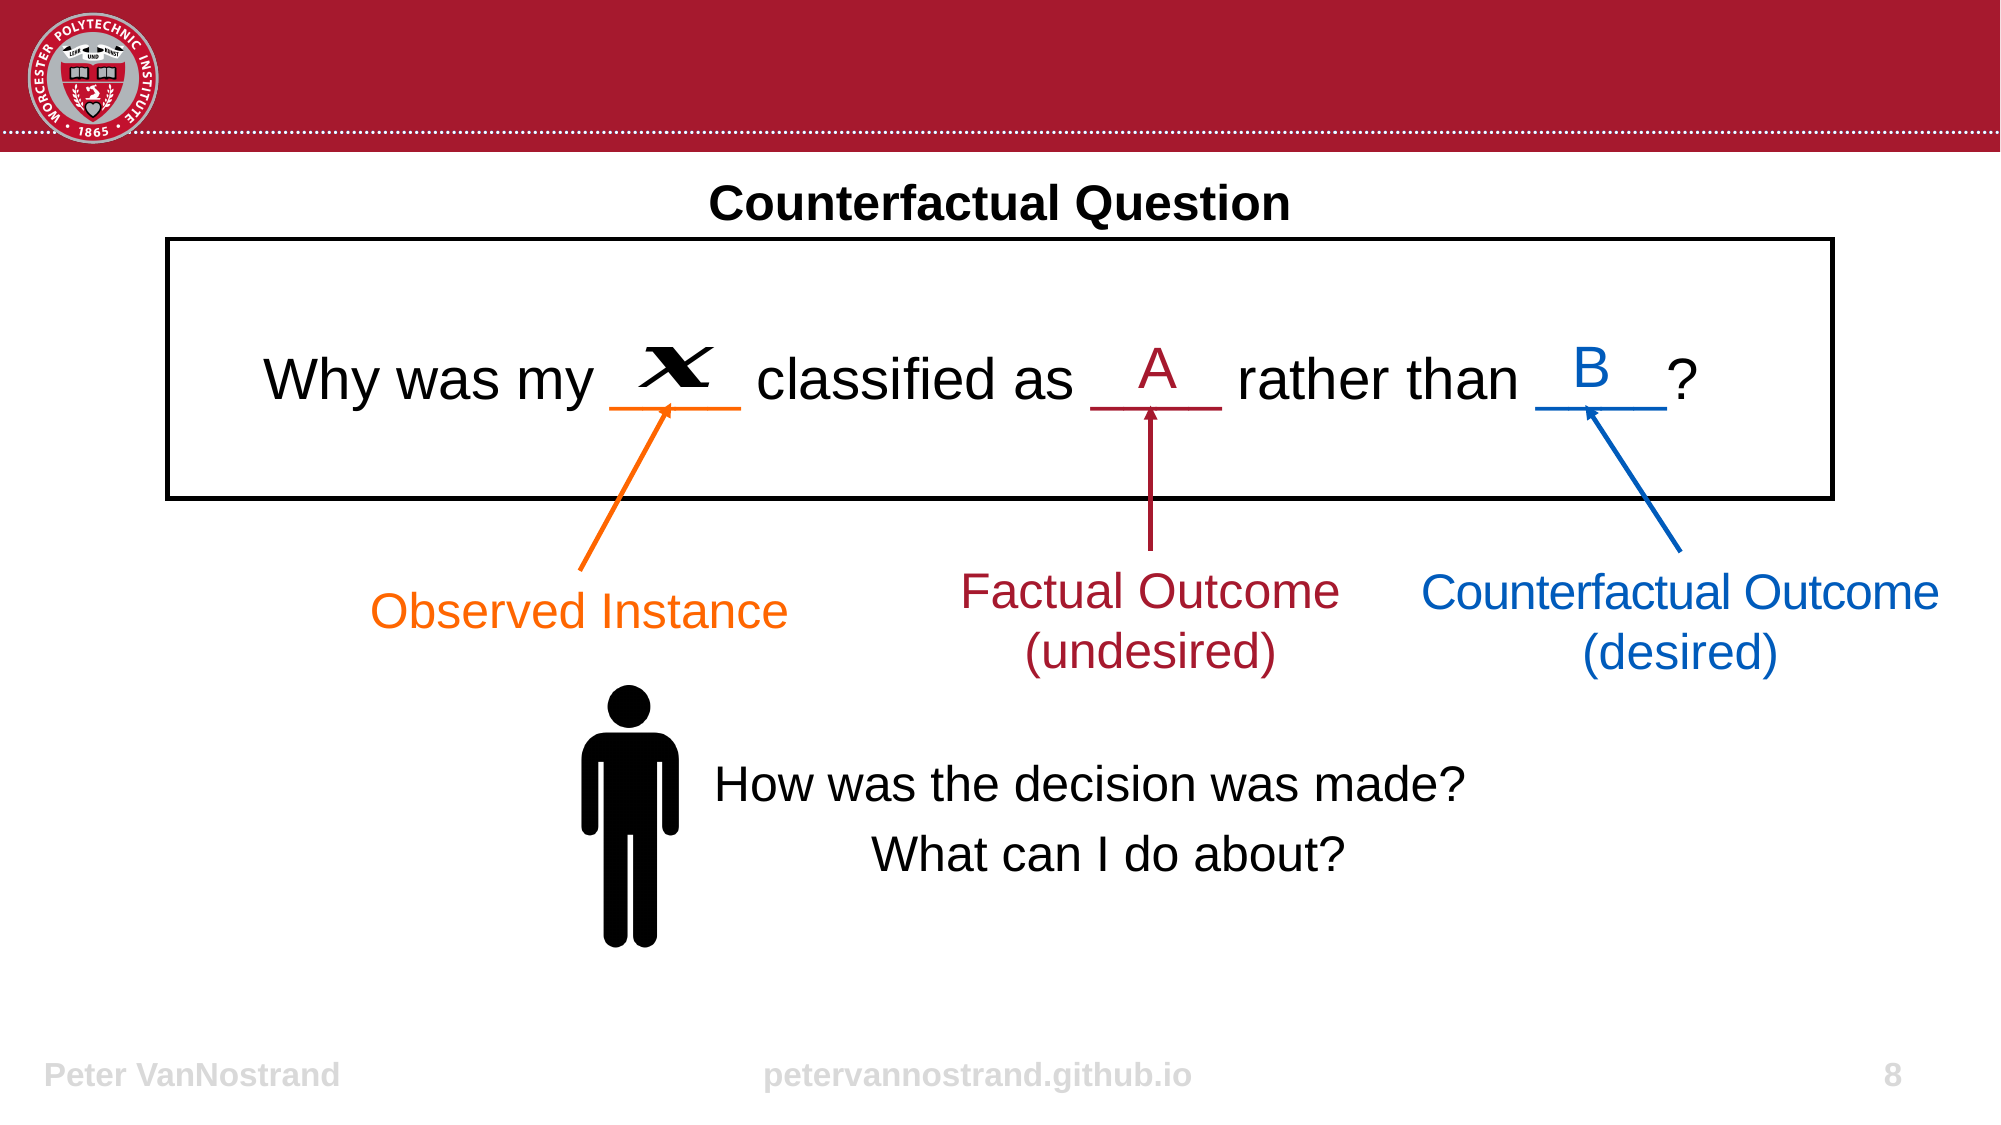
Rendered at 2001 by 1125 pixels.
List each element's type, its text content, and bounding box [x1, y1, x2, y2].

text_box Factual Outcome (undesired) [937, 550, 1364, 686]
text_box How was the decision was made? [699, 744, 1519, 814]
text_box [167, 238, 1833, 499]
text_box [579, 402, 672, 571]
text_box Observed Instance [349, 570, 810, 646]
text_box Counterfactual Outcome (desired) [1405, 551, 1957, 687]
footer 8 [1841, 1042, 1918, 1103]
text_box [1585, 405, 1681, 552]
text_box What can I do about? [699, 814, 1519, 890]
picture [0, 0, 2001, 1125]
text_box Counterfactual Question [167, 162, 1833, 238]
text_box A [1112, 322, 1203, 408]
text_box B [1547, 321, 1638, 407]
